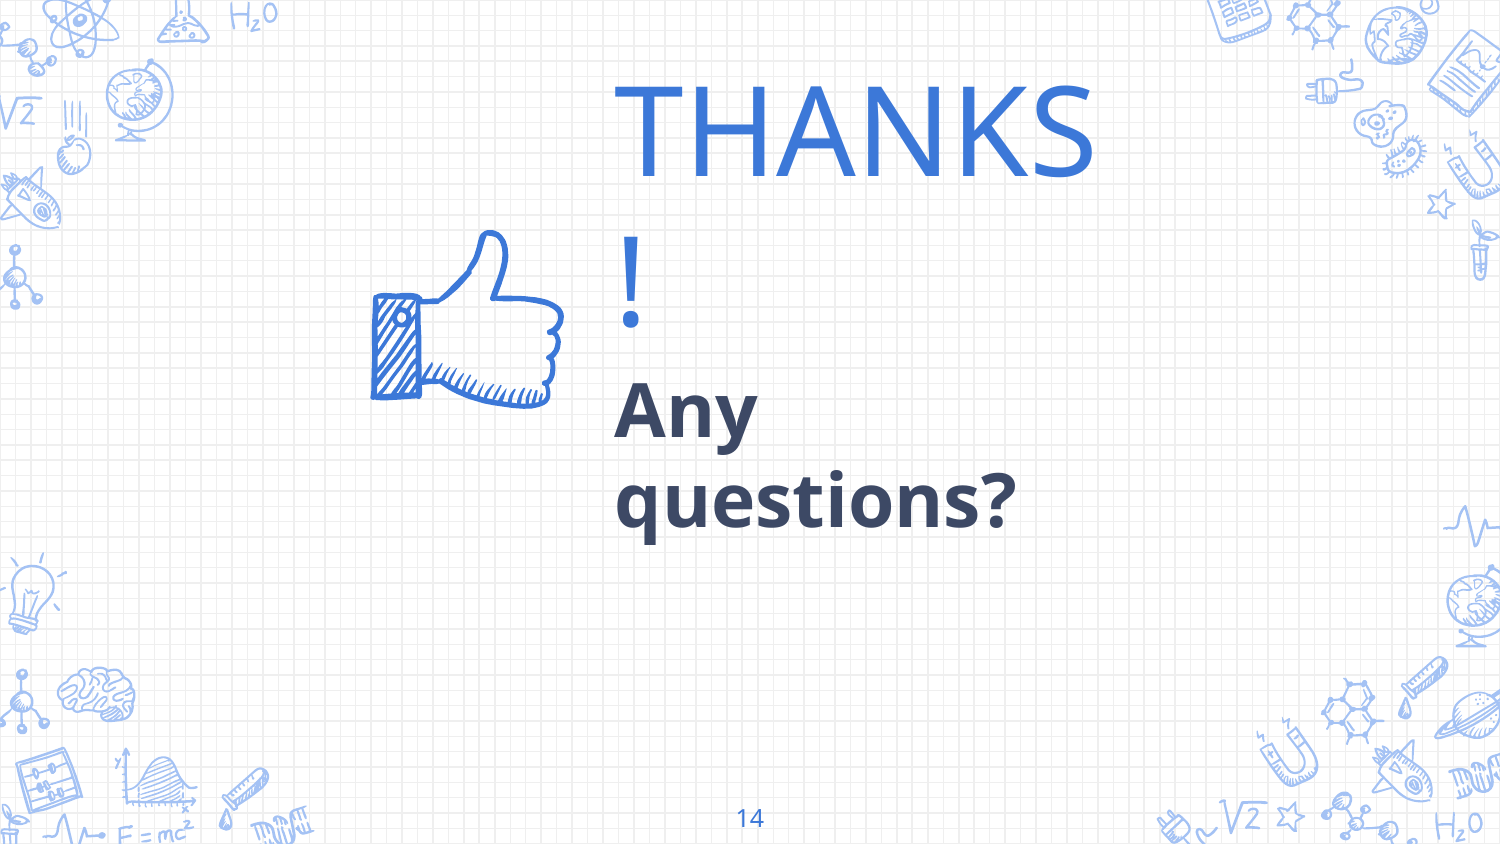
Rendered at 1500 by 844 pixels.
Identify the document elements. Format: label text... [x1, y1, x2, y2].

slide_number 14 [705, 796, 795, 844]
title THANKS! [599, 176, 1130, 347]
list Any questions? [599, 347, 1130, 752]
text_box [370, 230, 564, 409]
